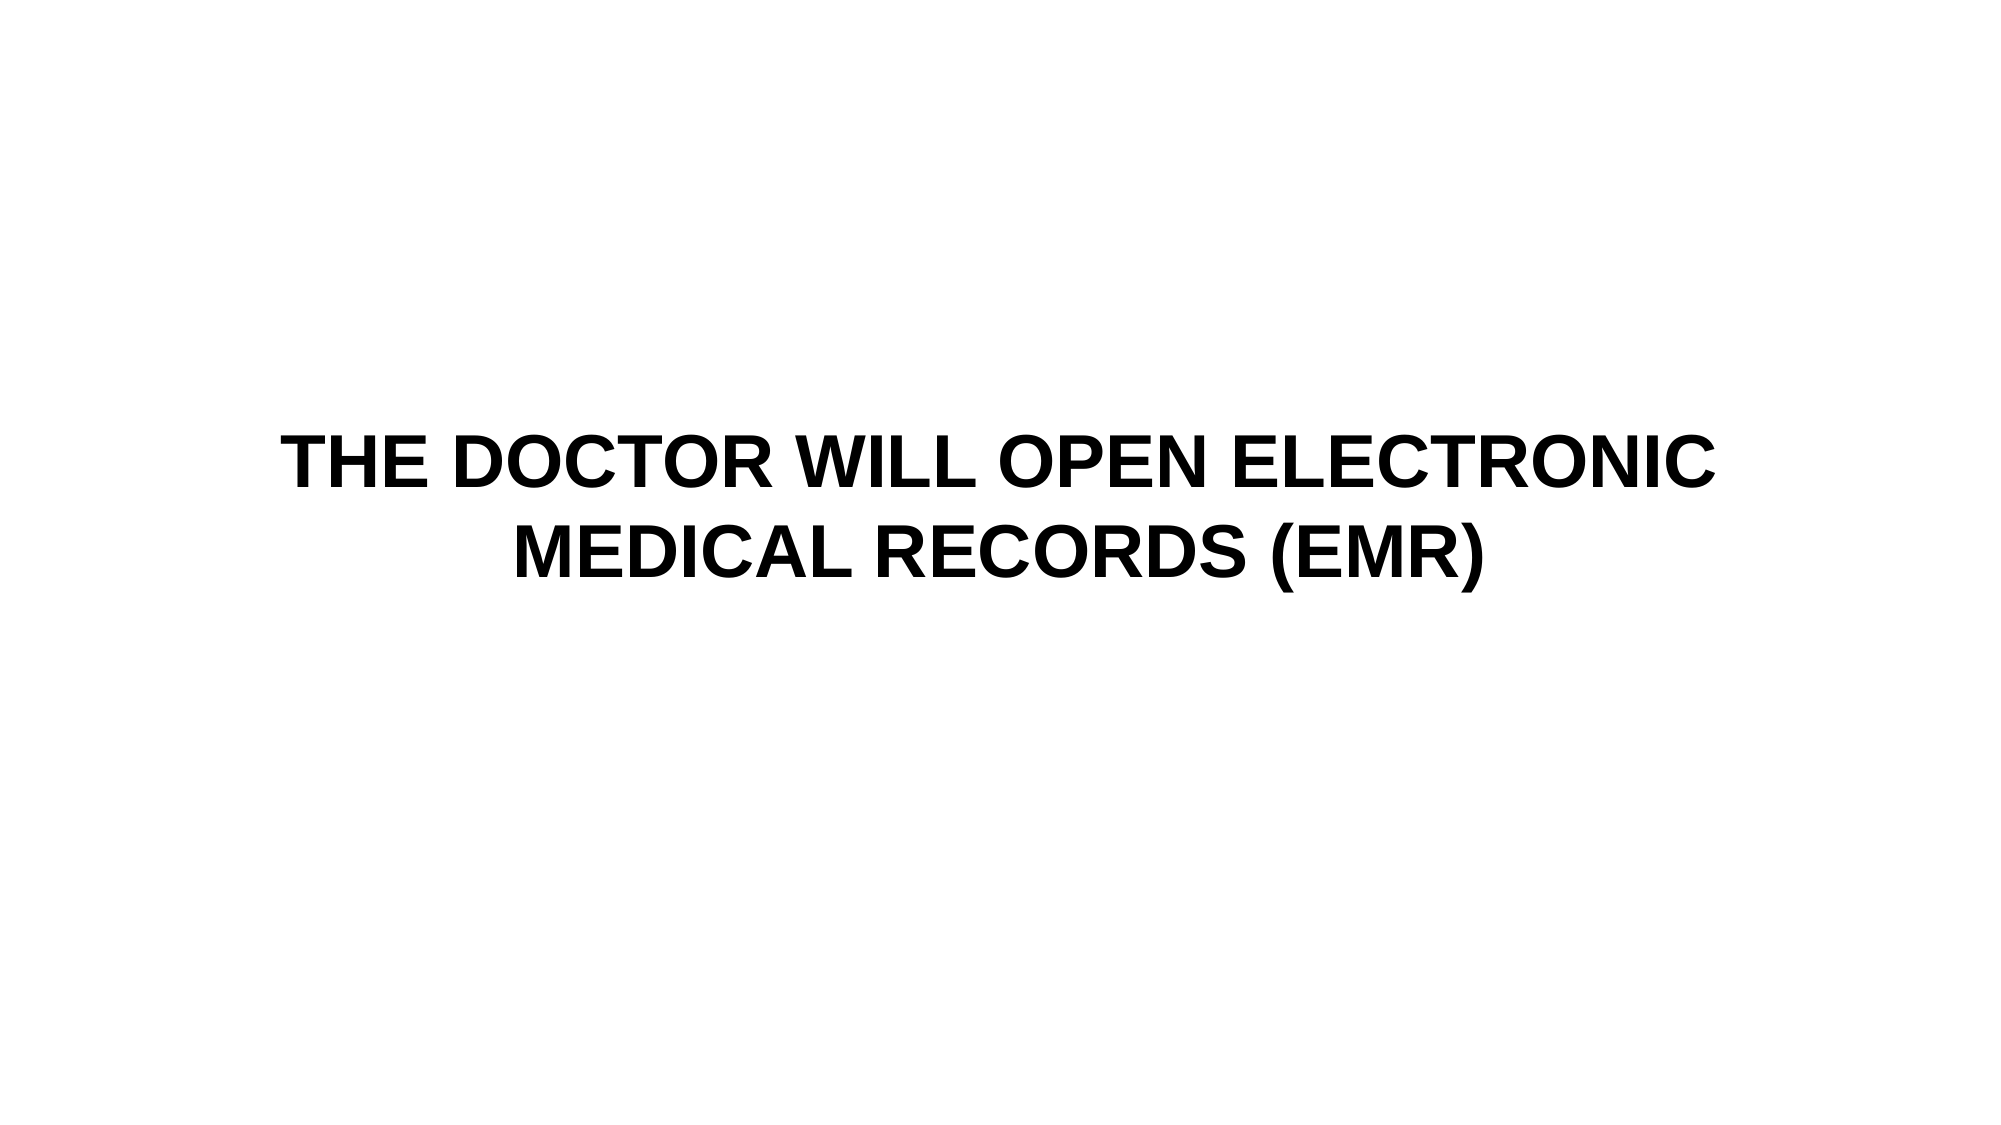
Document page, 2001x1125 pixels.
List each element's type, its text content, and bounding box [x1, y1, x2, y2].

text_box THE DOCTOR WILL OPEN ELECTRONIC MEDICAL RECORDS (EMR) [249, 419, 1750, 587]
